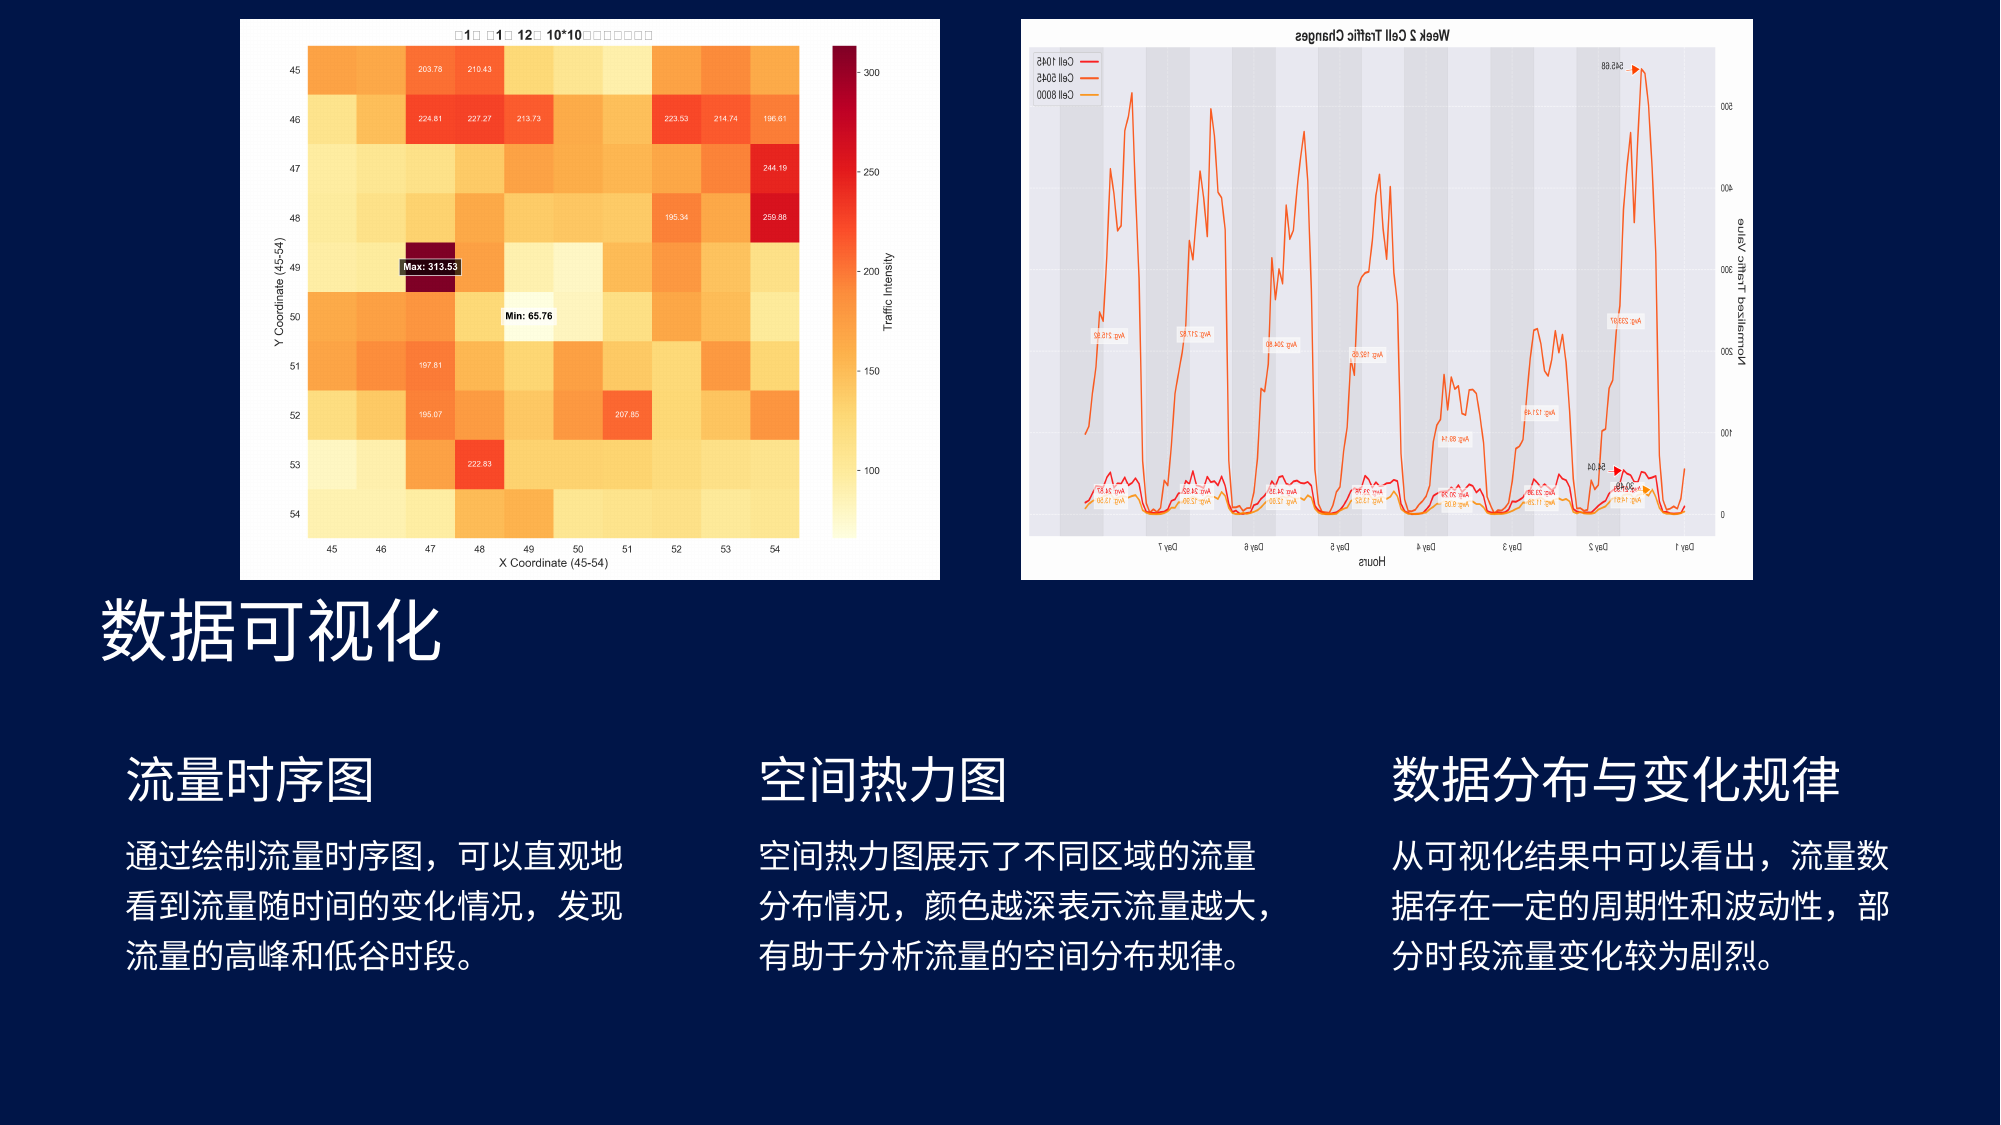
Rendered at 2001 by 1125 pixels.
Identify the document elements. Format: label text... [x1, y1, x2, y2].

list 流量时序图 [125, 741, 634, 809]
list 通过绘制流量时序图，可以直观地看到流量随时间的变化情况，发现流量的高峰和低谷时段。 [125, 825, 634, 1025]
picture [1021, 19, 1753, 580]
list 空间热力图 [758, 741, 1267, 809]
list 从可视化结果中可以看出，流量数据存在一定的周期性和波动性，部分时段流量变化较为剧烈。 [1391, 825, 1900, 1025]
picture [240, 19, 940, 580]
title 数据可视化 [99, 579, 1900, 680]
list 空间热力图展示了不同区域的流量分布情况，颜色越深表示流量越大，有助于分析流量的空间分布规律。 [758, 825, 1267, 1025]
list 数据分布与变化规律 [1391, 741, 1900, 809]
